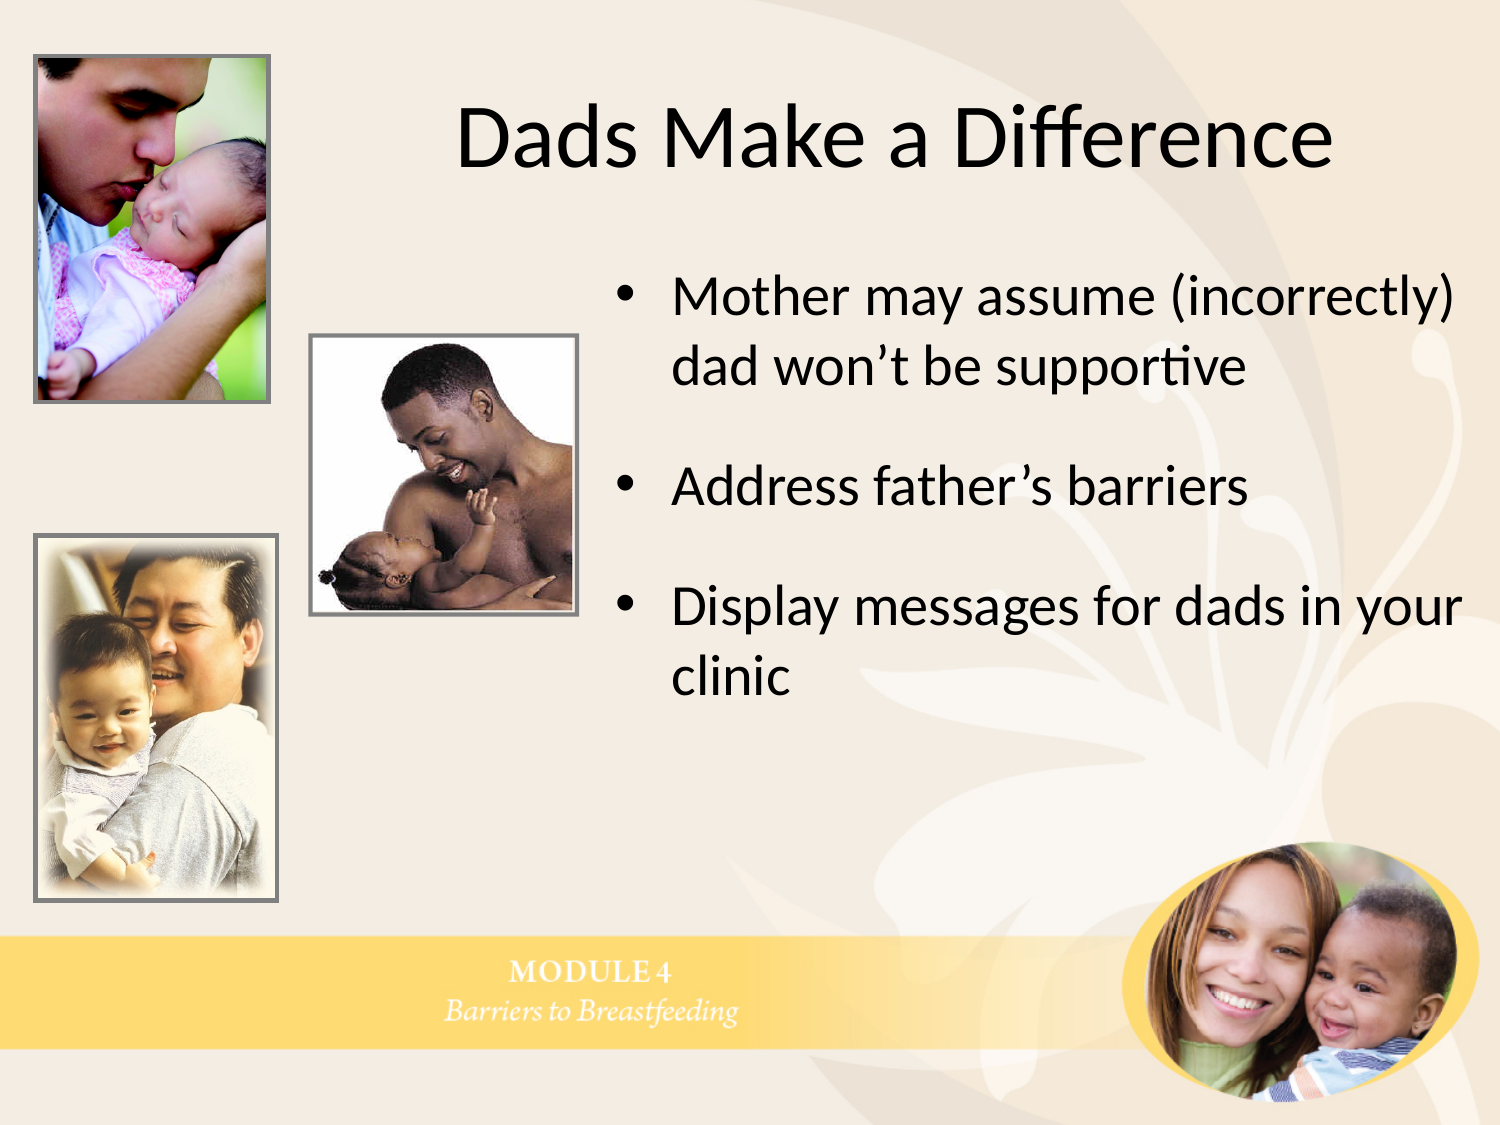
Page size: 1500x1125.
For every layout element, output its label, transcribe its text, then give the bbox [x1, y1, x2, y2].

picture [0, 0, 1500, 1125]
list Mother may assume (incorrectly) dad won’t be supportive Address father’s barriers Display messages for dads in your clinic [600, 249, 1500, 850]
title Dads Make a Difference [350, 37, 1463, 225]
